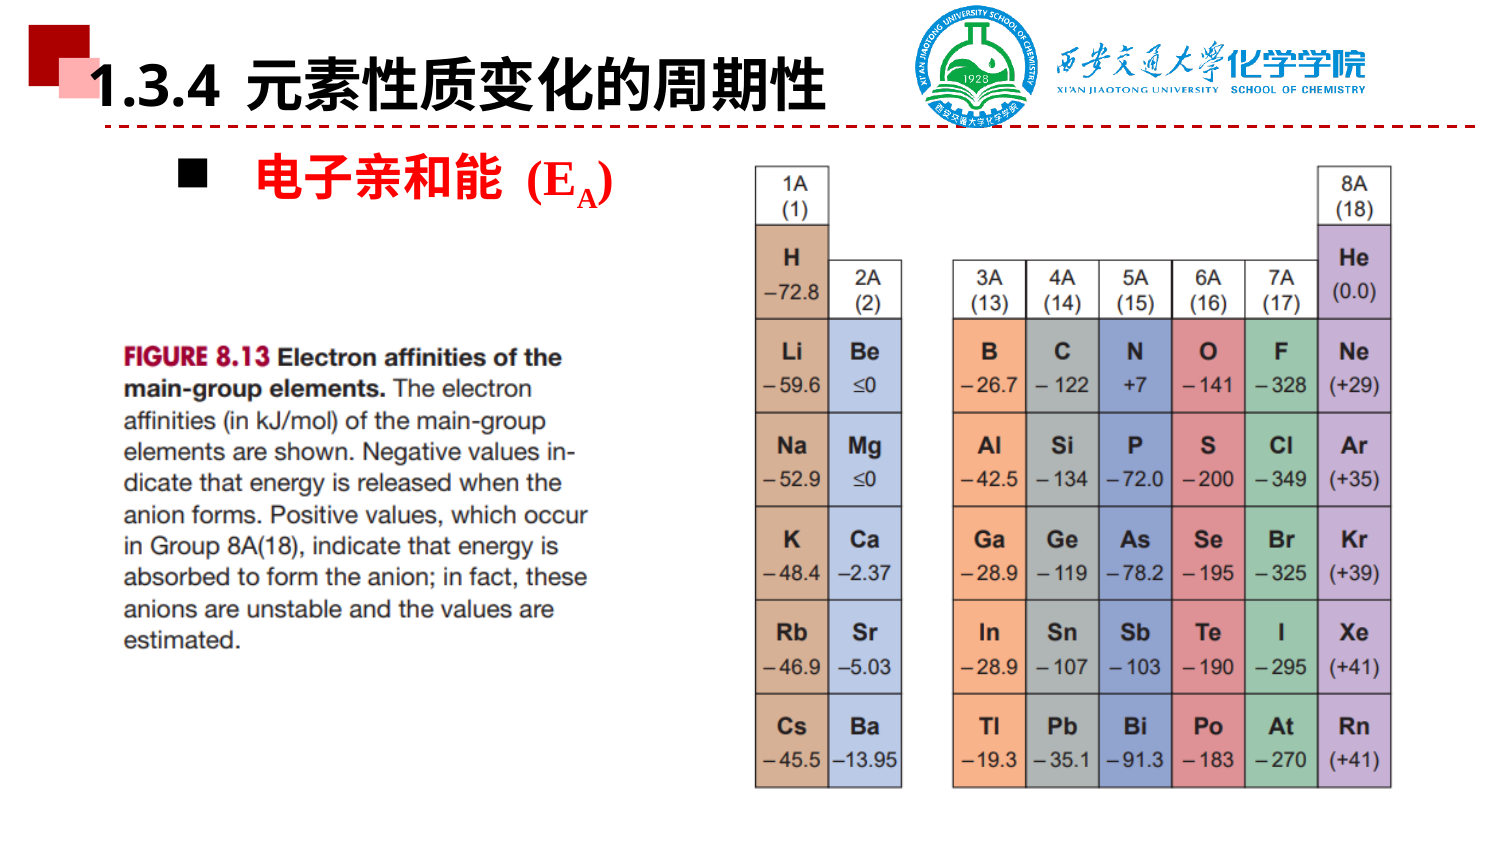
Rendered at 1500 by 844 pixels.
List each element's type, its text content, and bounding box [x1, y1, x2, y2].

text_box 电子亲和能 (EA) [159, 138, 995, 222]
picture [937, 5, 1365, 128]
picture [714, 149, 1412, 808]
text_box 1.3.4 元素性质变化的周期性 [72, 40, 983, 126]
picture [915, 5, 967, 40]
picture [100, 327, 599, 659]
